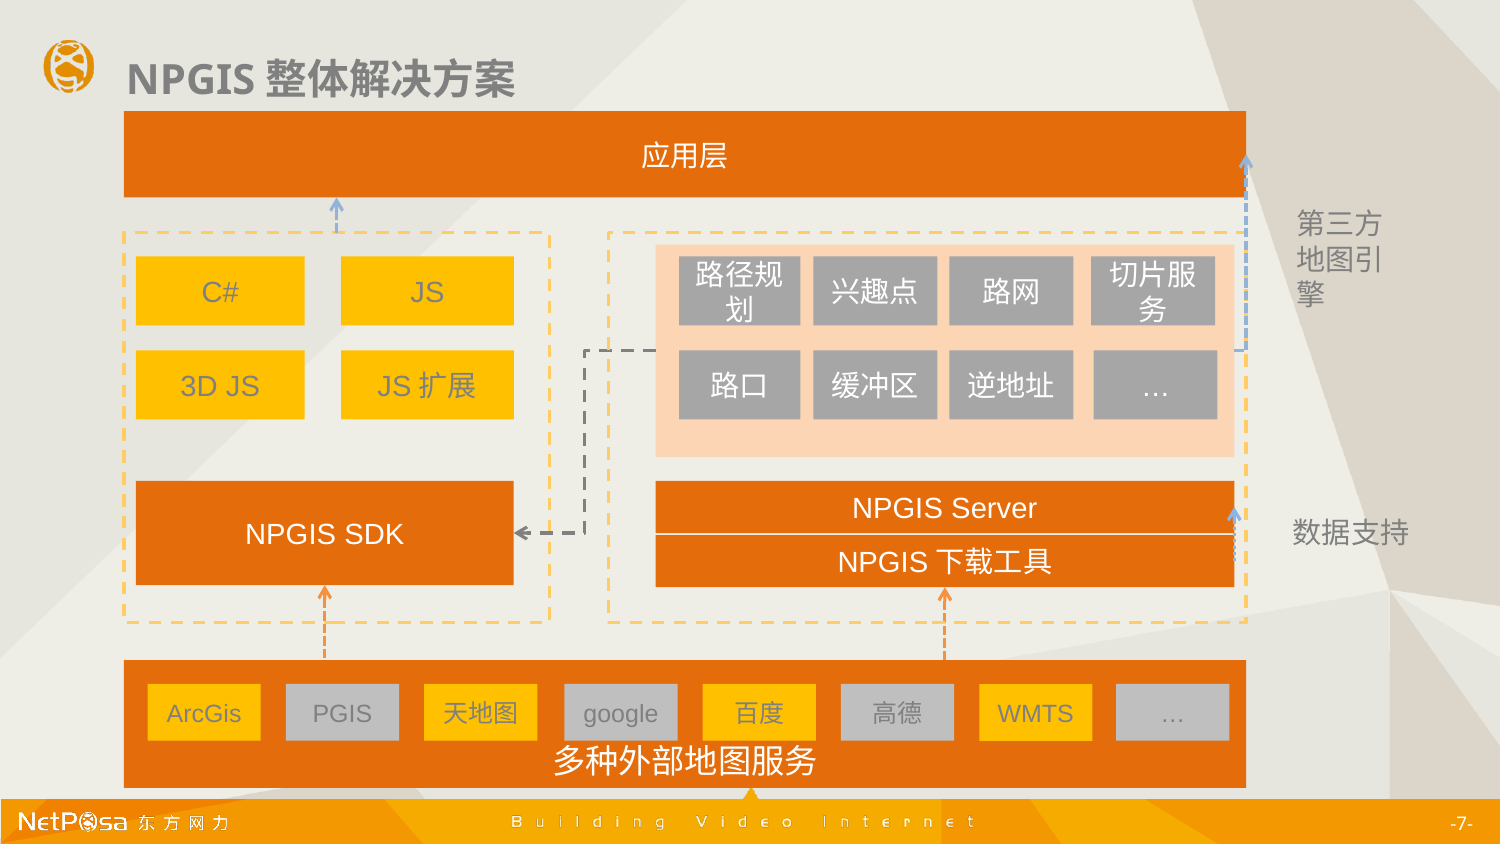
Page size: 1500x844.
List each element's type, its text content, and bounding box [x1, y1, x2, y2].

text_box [702, 683, 817, 741]
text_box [1233, 154, 1247, 352]
text_box NPGIS整体解决方案 [111, 20, 531, 110]
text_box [513, 350, 656, 534]
text_box NPGIS SDK [134, 479, 516, 587]
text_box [564, 683, 678, 741]
text_box 3D JS [134, 348, 307, 422]
text_box 应用层 [122, 109, 1248, 199]
text_box 多种外部地图服务 [122, 658, 1248, 790]
text_box 第三方地图引擎 [1281, 198, 1402, 319]
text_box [285, 683, 400, 741]
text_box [147, 683, 261, 741]
picture [0, 0, 1500, 844]
text_box [606, 231, 1248, 625]
text_box JS [339, 254, 516, 327]
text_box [423, 683, 540, 741]
text_box C# [134, 254, 307, 327]
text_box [840, 683, 955, 741]
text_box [978, 683, 1093, 742]
text_box JS扩展 [339, 348, 516, 422]
text_box [122, 231, 551, 625]
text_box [1115, 683, 1230, 741]
text_box 数据支持 [1278, 506, 1425, 557]
